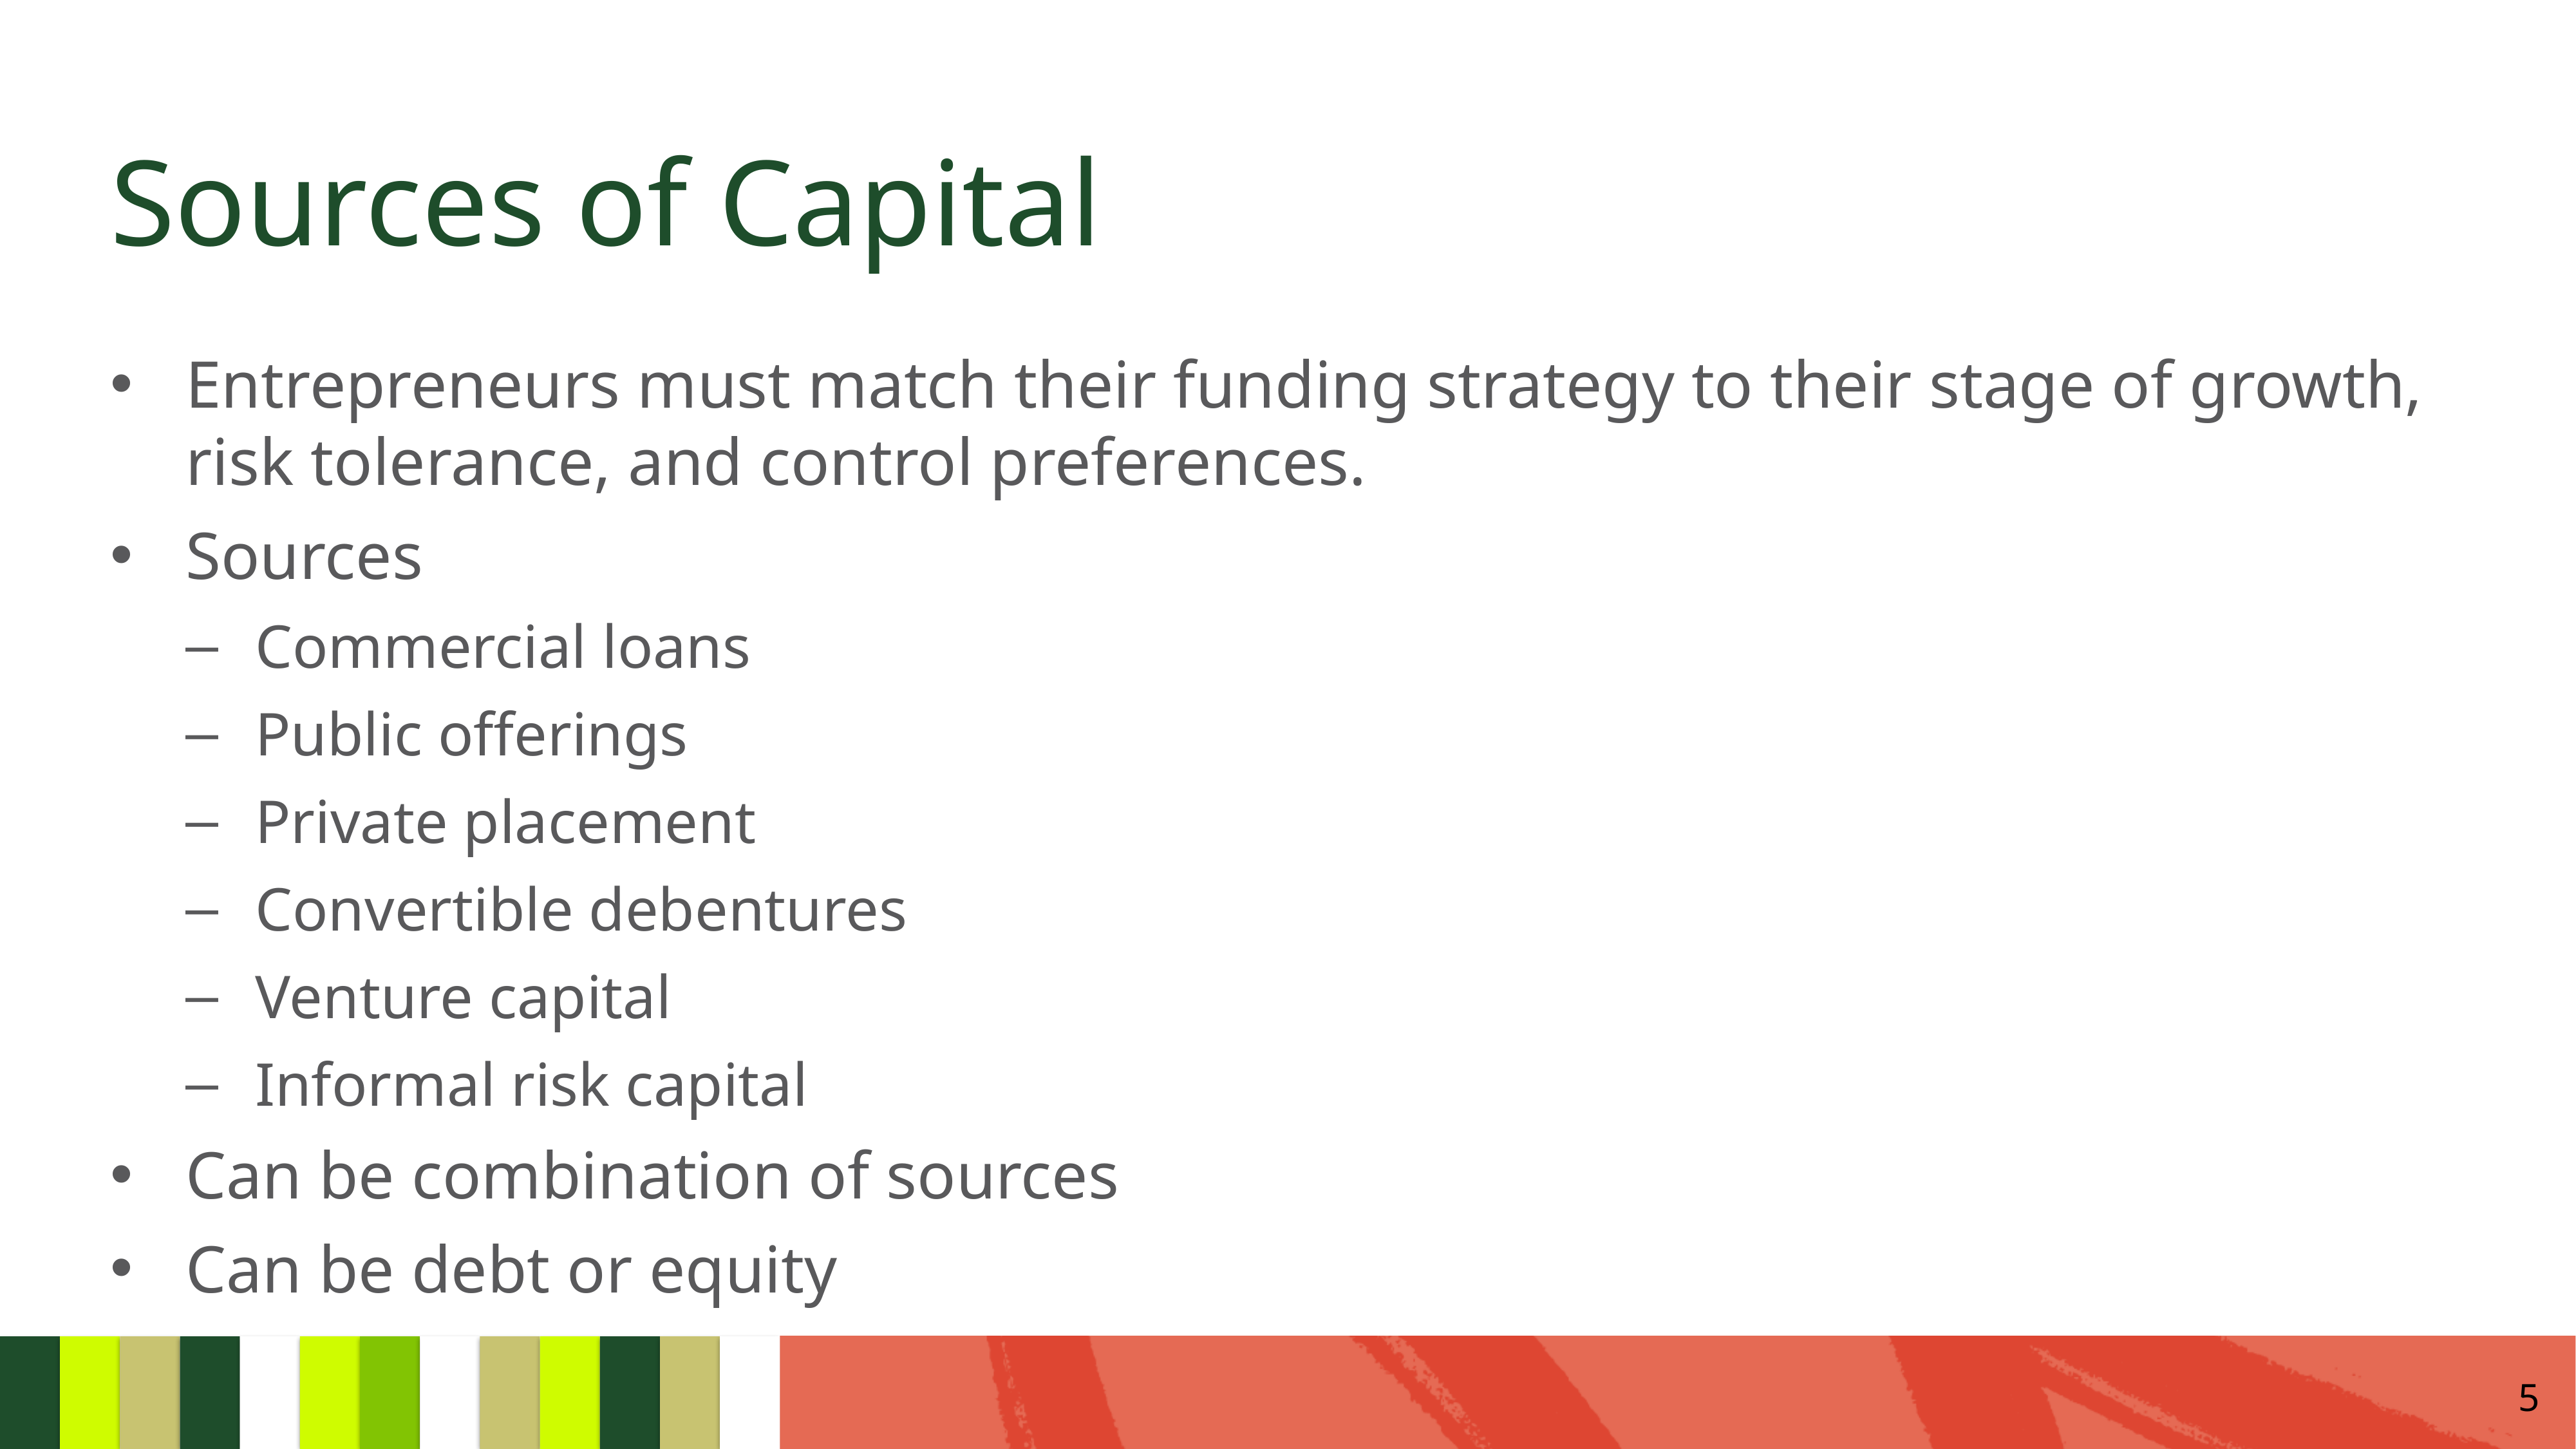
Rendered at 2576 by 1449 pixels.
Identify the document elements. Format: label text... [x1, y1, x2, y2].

list Entrepreneurs must match their funding strategy to their stage of growth, risk tolerance, and control preferences. Sources Commercial loans Public offerings Private placement Convertible debentures Venture capital Informal risk capital Can be combination of sources Can be debt or equity [100, 334, 2476, 1346]
title Sources of Capital [100, 117, 2476, 280]
picture [780, 1336, 2576, 1449]
slide_number 5 [2452, 1376, 2550, 1423]
